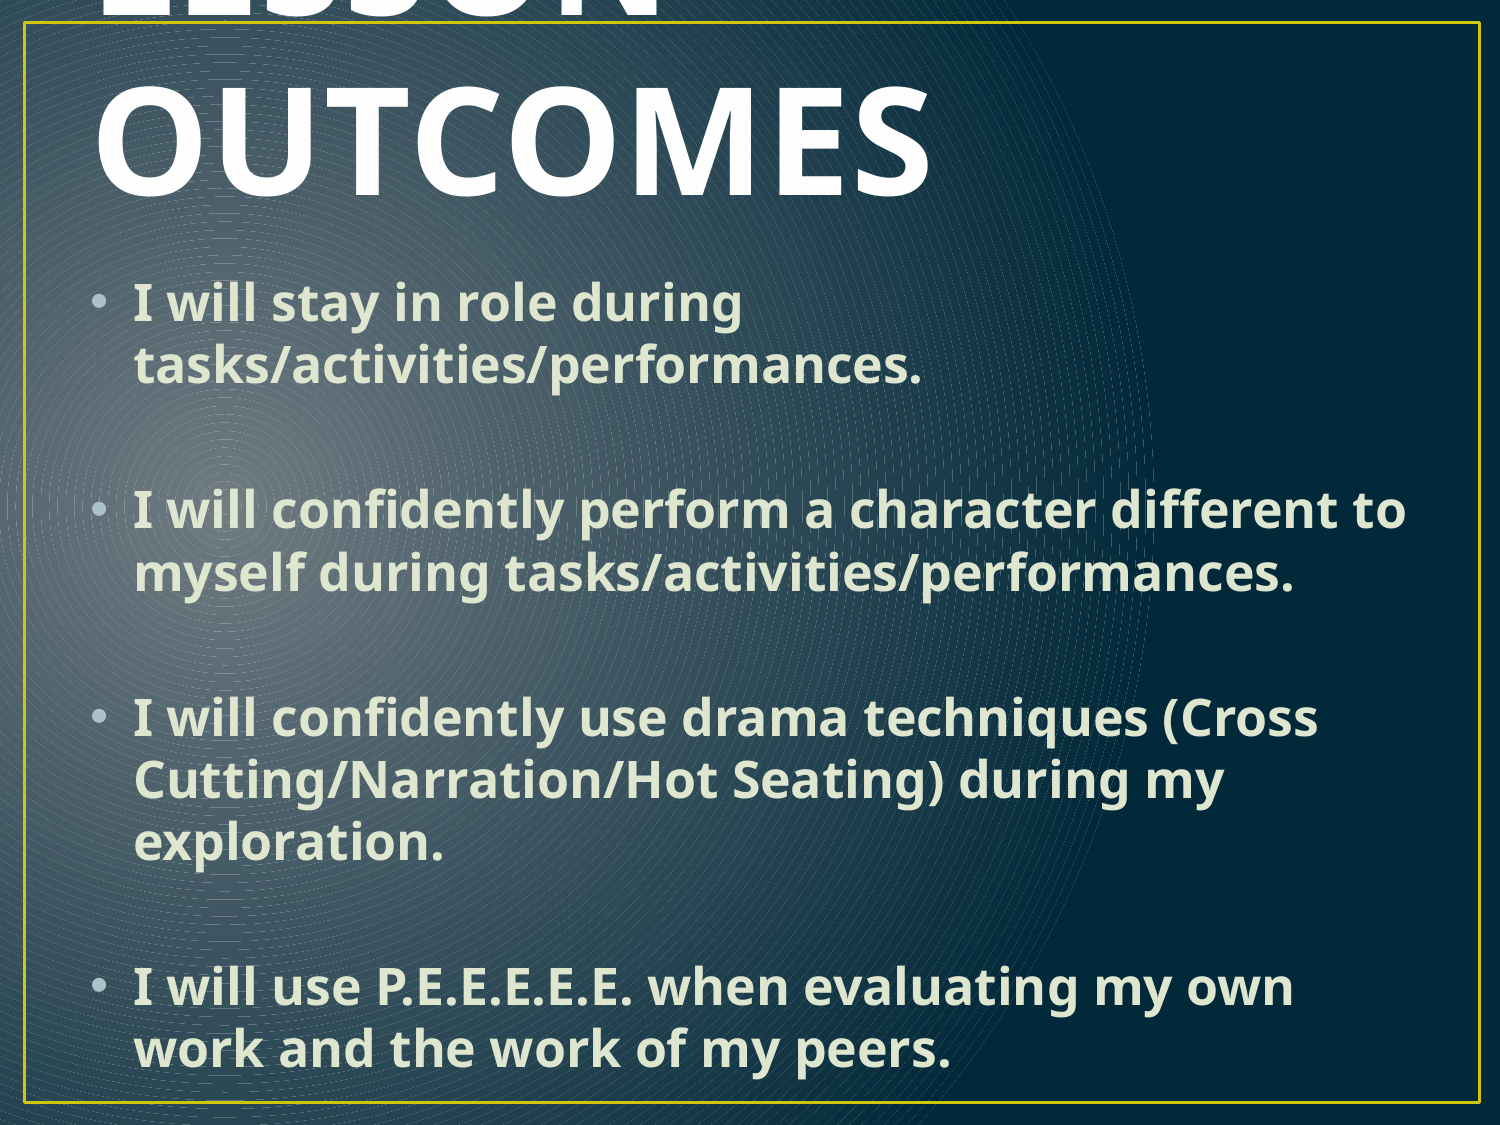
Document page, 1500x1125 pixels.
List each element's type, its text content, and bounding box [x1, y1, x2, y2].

list I will stay in role during tasks/activities/performances. I will confidently perform a character different to myself during tasks/activities/performances. I will confidently use drama techniques (Cross Cutting/Narration/Hot Seating) during my exploration. I will use P.E.E.E.E.E. when evaluating my own work and the work of my peers. [75, 262, 1425, 1094]
title LESSON OUTCOMES [75, 45, 1425, 233]
